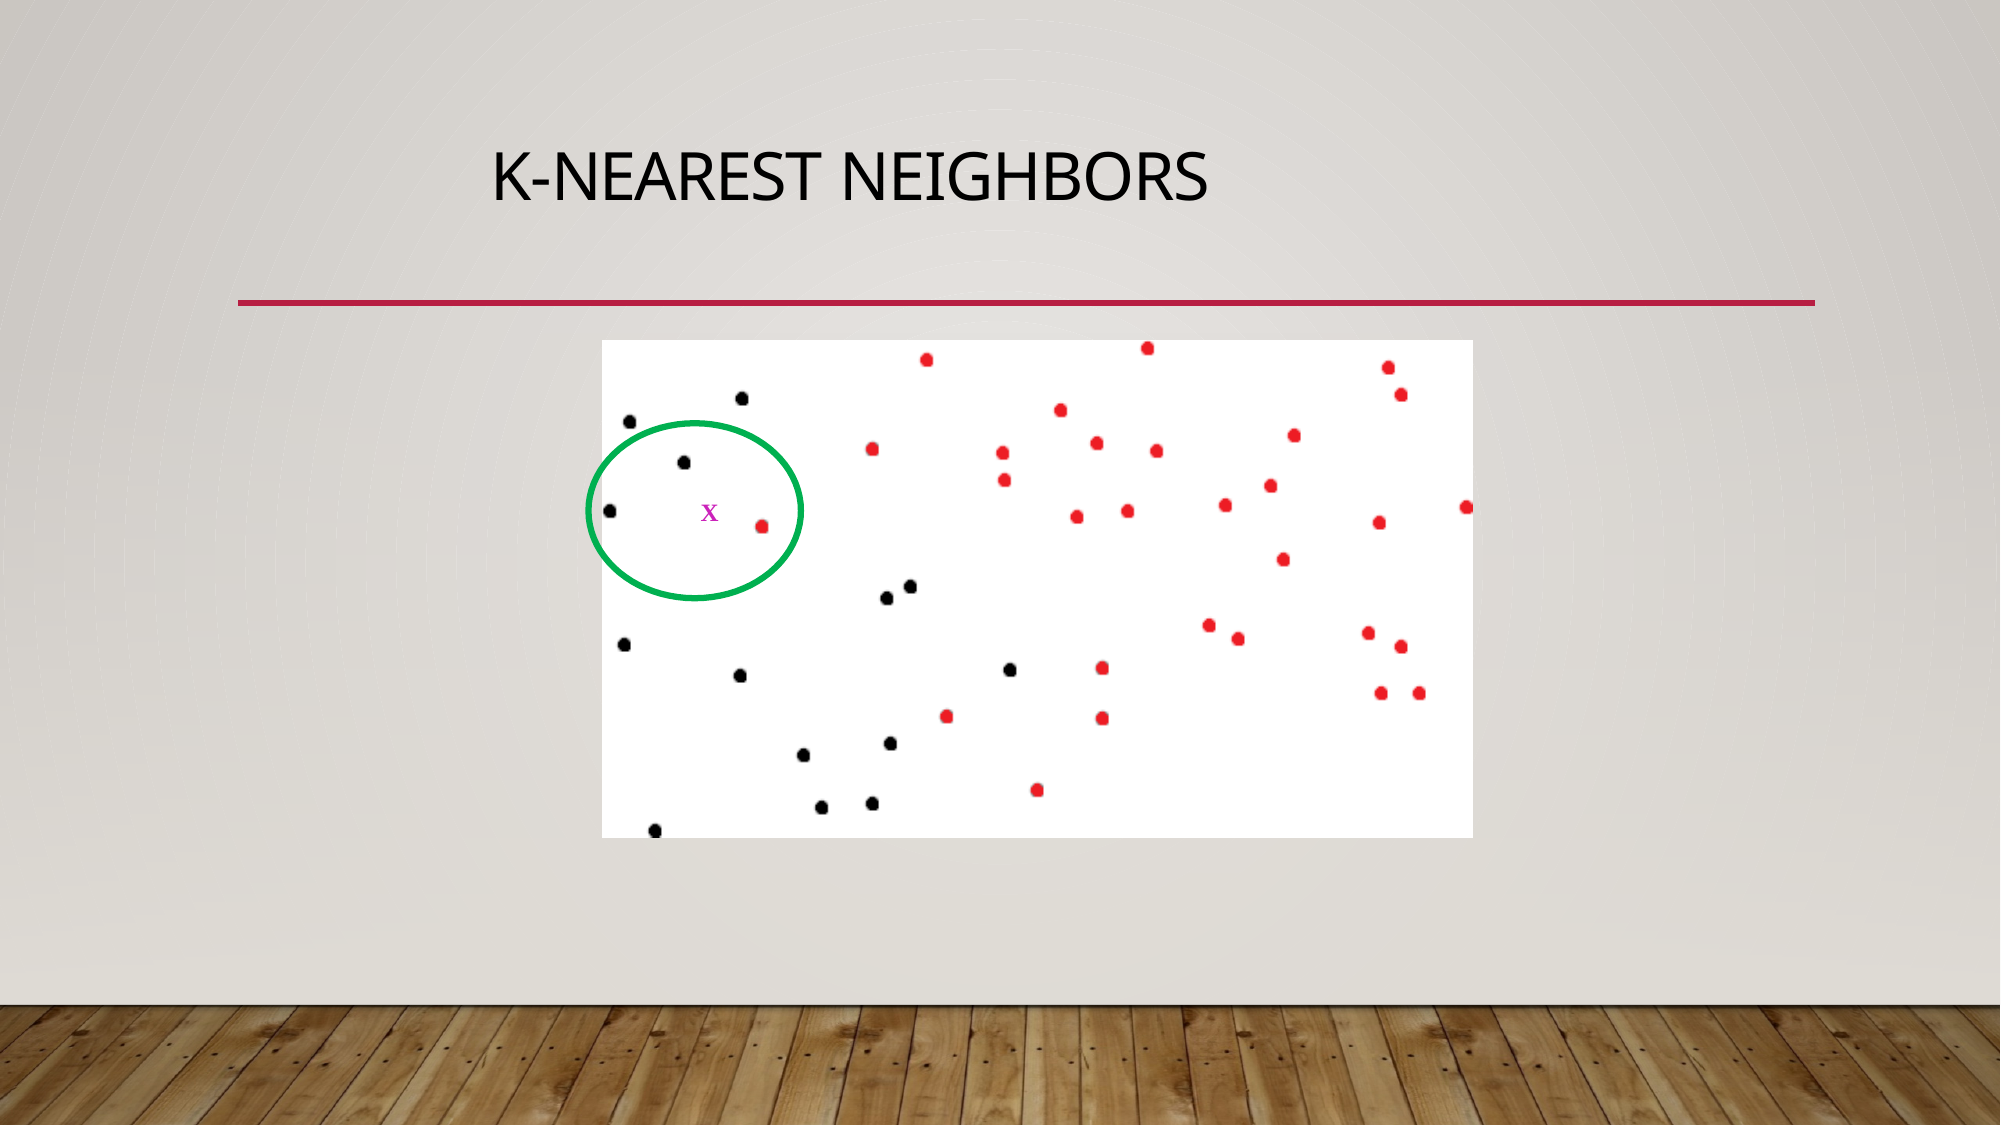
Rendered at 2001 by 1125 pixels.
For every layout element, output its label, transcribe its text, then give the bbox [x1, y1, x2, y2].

text_box [588, 469, 601, 552]
title K-nearest Neighbors [488, 131, 2000, 322]
picture [601, 340, 1473, 838]
picture [0, 1005, 2000, 1125]
